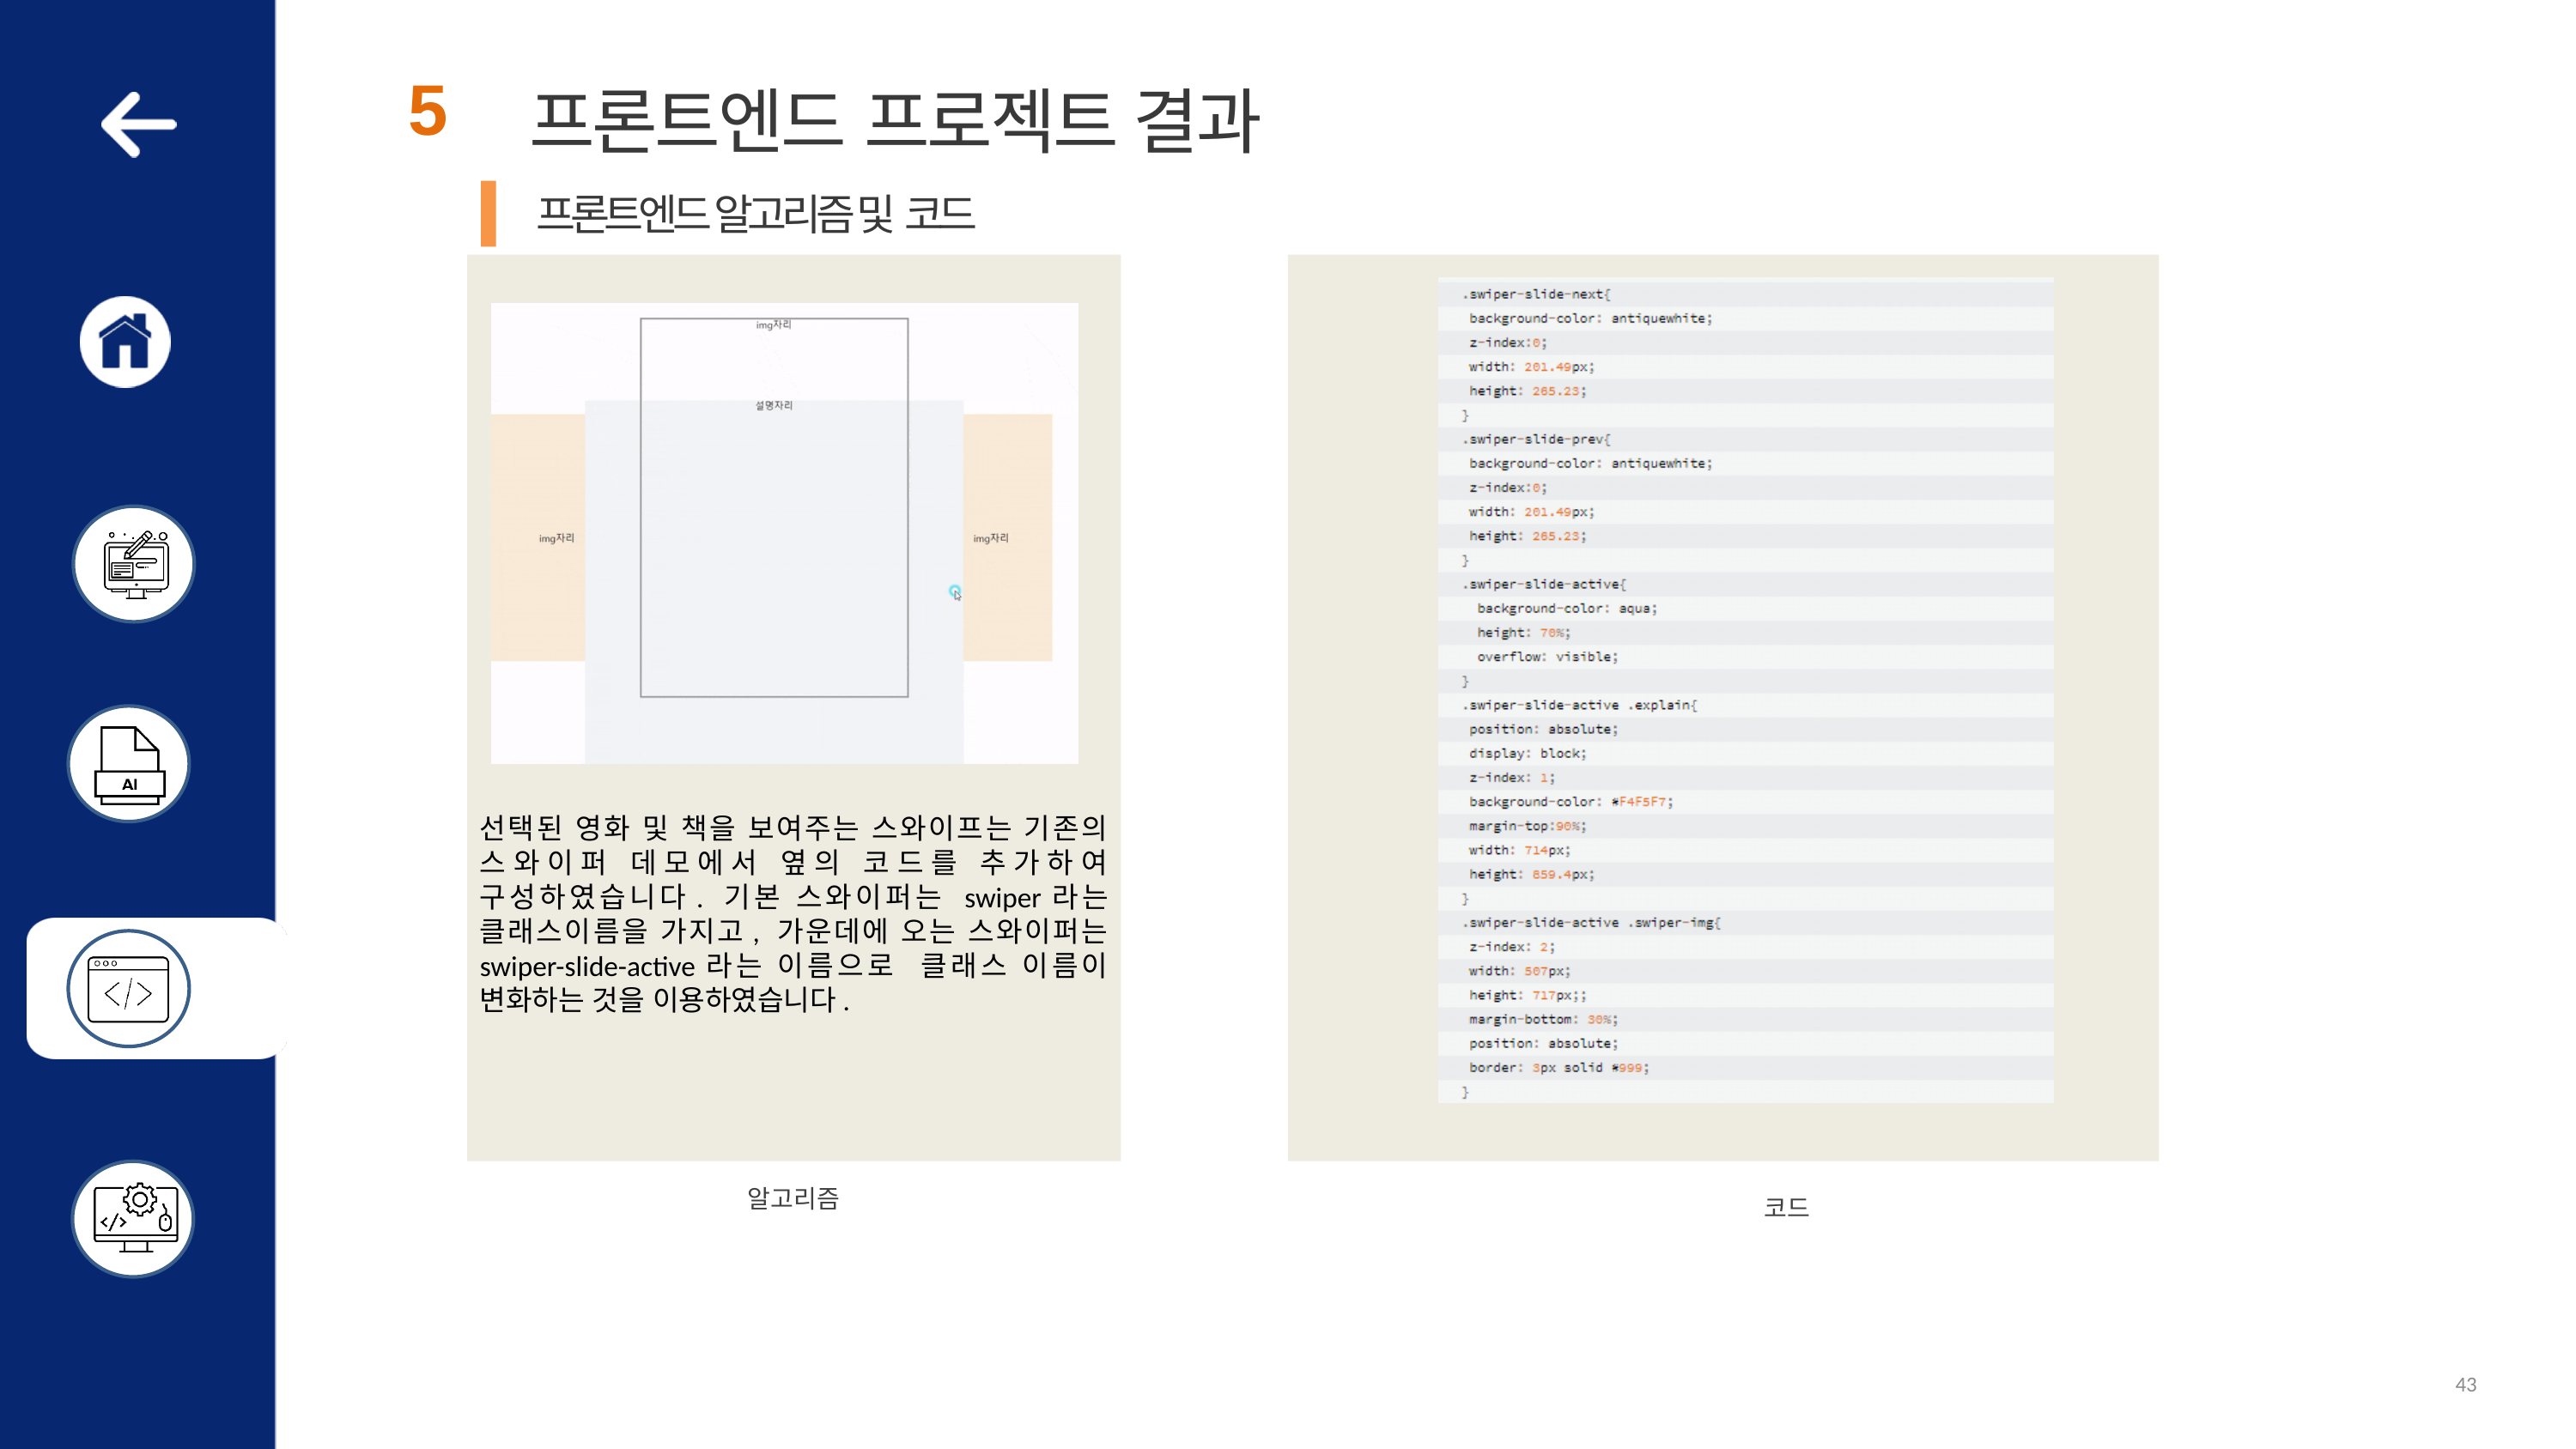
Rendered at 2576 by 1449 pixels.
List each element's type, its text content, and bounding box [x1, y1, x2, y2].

picture [27, 918, 288, 1059]
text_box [100, 92, 177, 158]
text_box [72, 1161, 194, 1277]
text_box [481, 180, 496, 247]
picture [491, 303, 1078, 764]
text_box 선택된 영화 및 책을 보여주는 스와이프는 기존의 스와이퍼 데모에서 옆의 코드를 추가하여 구성하였습니다. 기본 스와이퍼는 swiper라는 클래스이름을 가지고, 가운데에 오는 스와이퍼는 swiper-slide-active라는 이름으로 클래스 이름이 변화하는 것을 이용하였습니다. [465, 252, 1123, 1163]
picture [1438, 276, 2054, 1103]
text_box 코드 [1717, 1186, 1858, 1229]
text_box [80, 296, 172, 388]
text_box 알고리즘 [722, 1177, 866, 1220]
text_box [68, 706, 190, 822]
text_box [73, 506, 195, 622]
text_box Check movie\ [283, 155, 1388, 229]
text_box 프론트엔드 알고리즘 및 코드 [523, 181, 991, 246]
text_box [1286, 252, 2161, 1163]
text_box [0, 0, 277, 1449]
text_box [397, 57, 1321, 170]
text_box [68, 931, 190, 1047]
slide_number 43 [2190, 1357, 2490, 1410]
